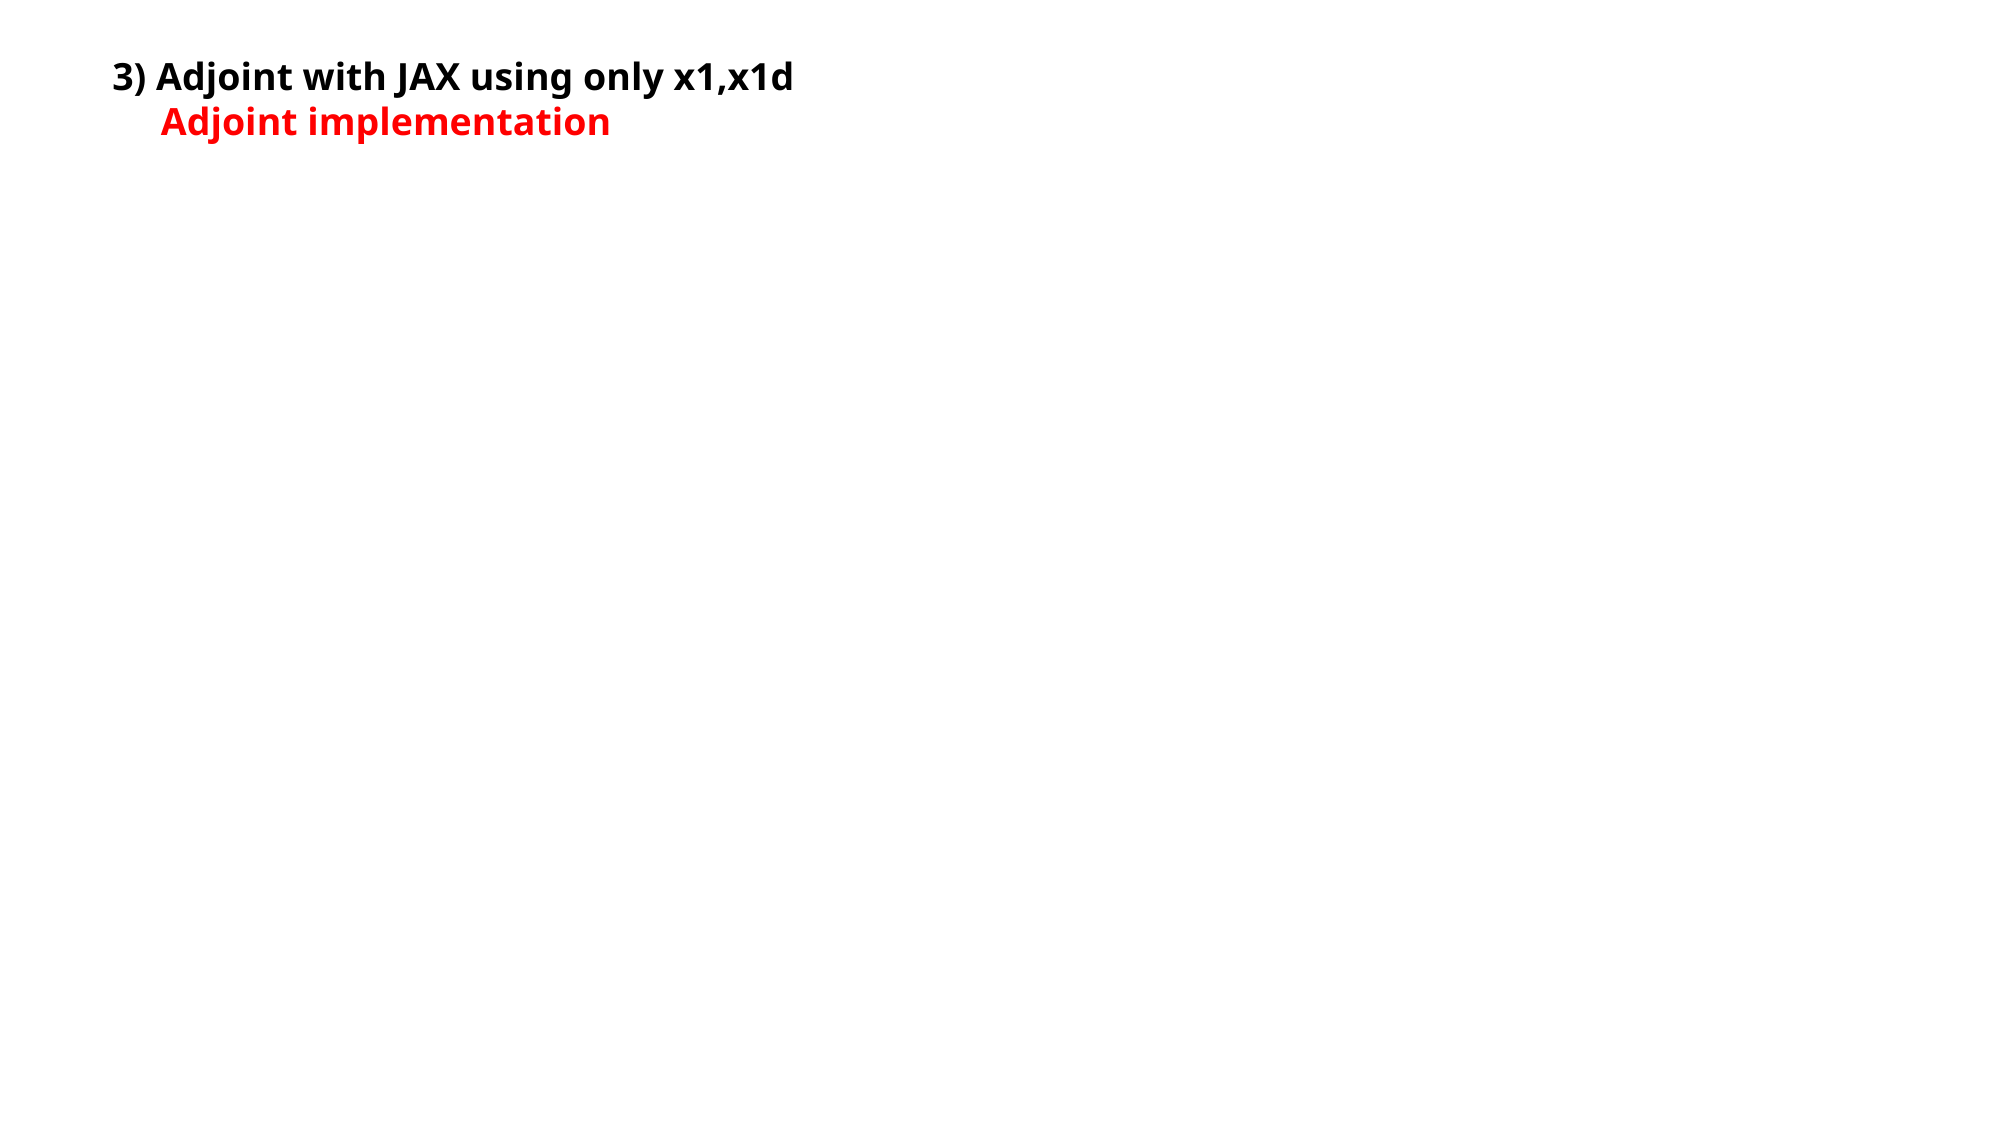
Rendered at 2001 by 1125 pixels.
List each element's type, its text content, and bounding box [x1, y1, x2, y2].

text_box 3) Adjoint with JAX using only x1,x1d Adjoint implementation [97, 45, 924, 150]
